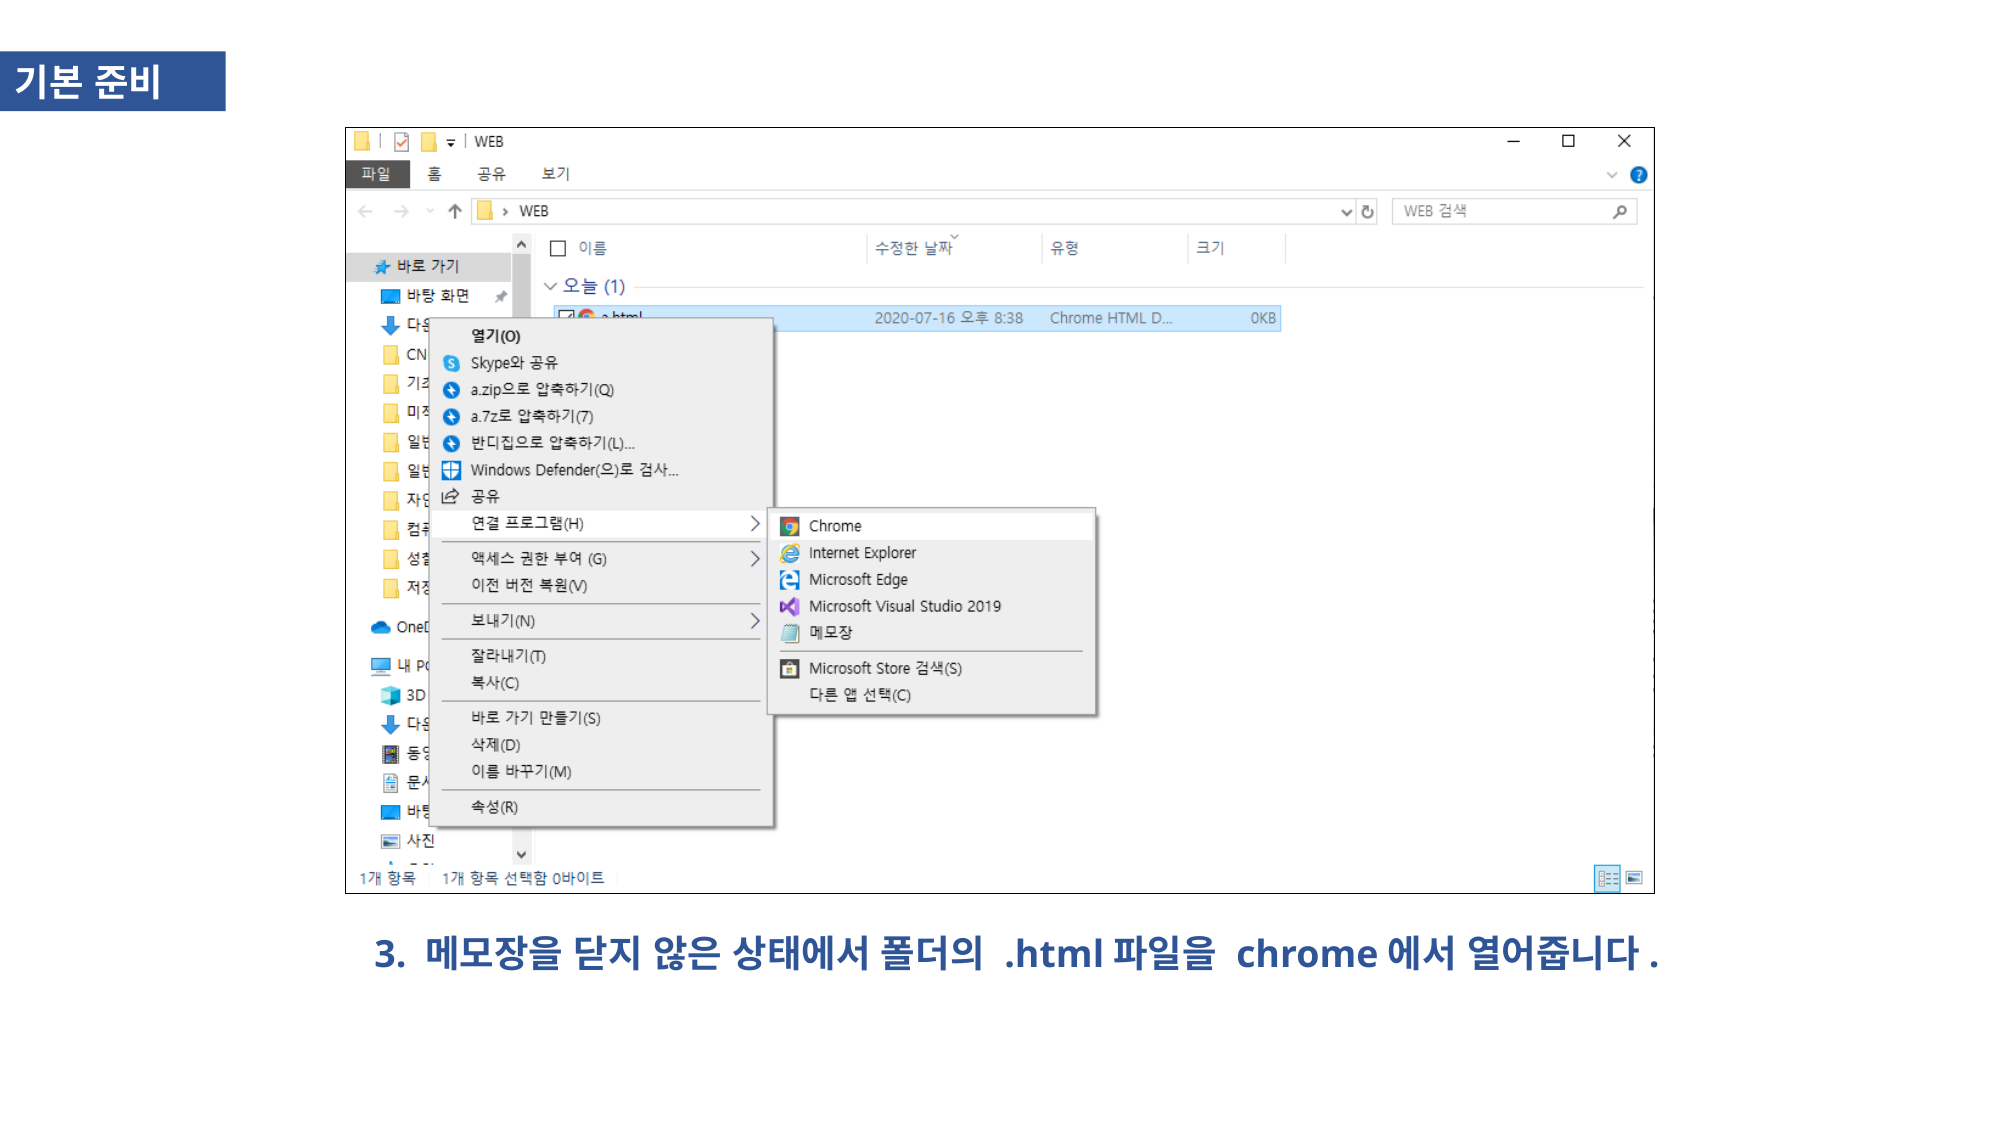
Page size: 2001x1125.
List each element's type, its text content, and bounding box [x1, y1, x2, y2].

picture [345, 127, 1655, 894]
text_box 기본 준비 [0, 51, 226, 112]
text_box 3. 메모장을 닫지 않은 상태에서 폴더의 .html파일을 chrome에서 열어줍니다. [359, 922, 1675, 983]
